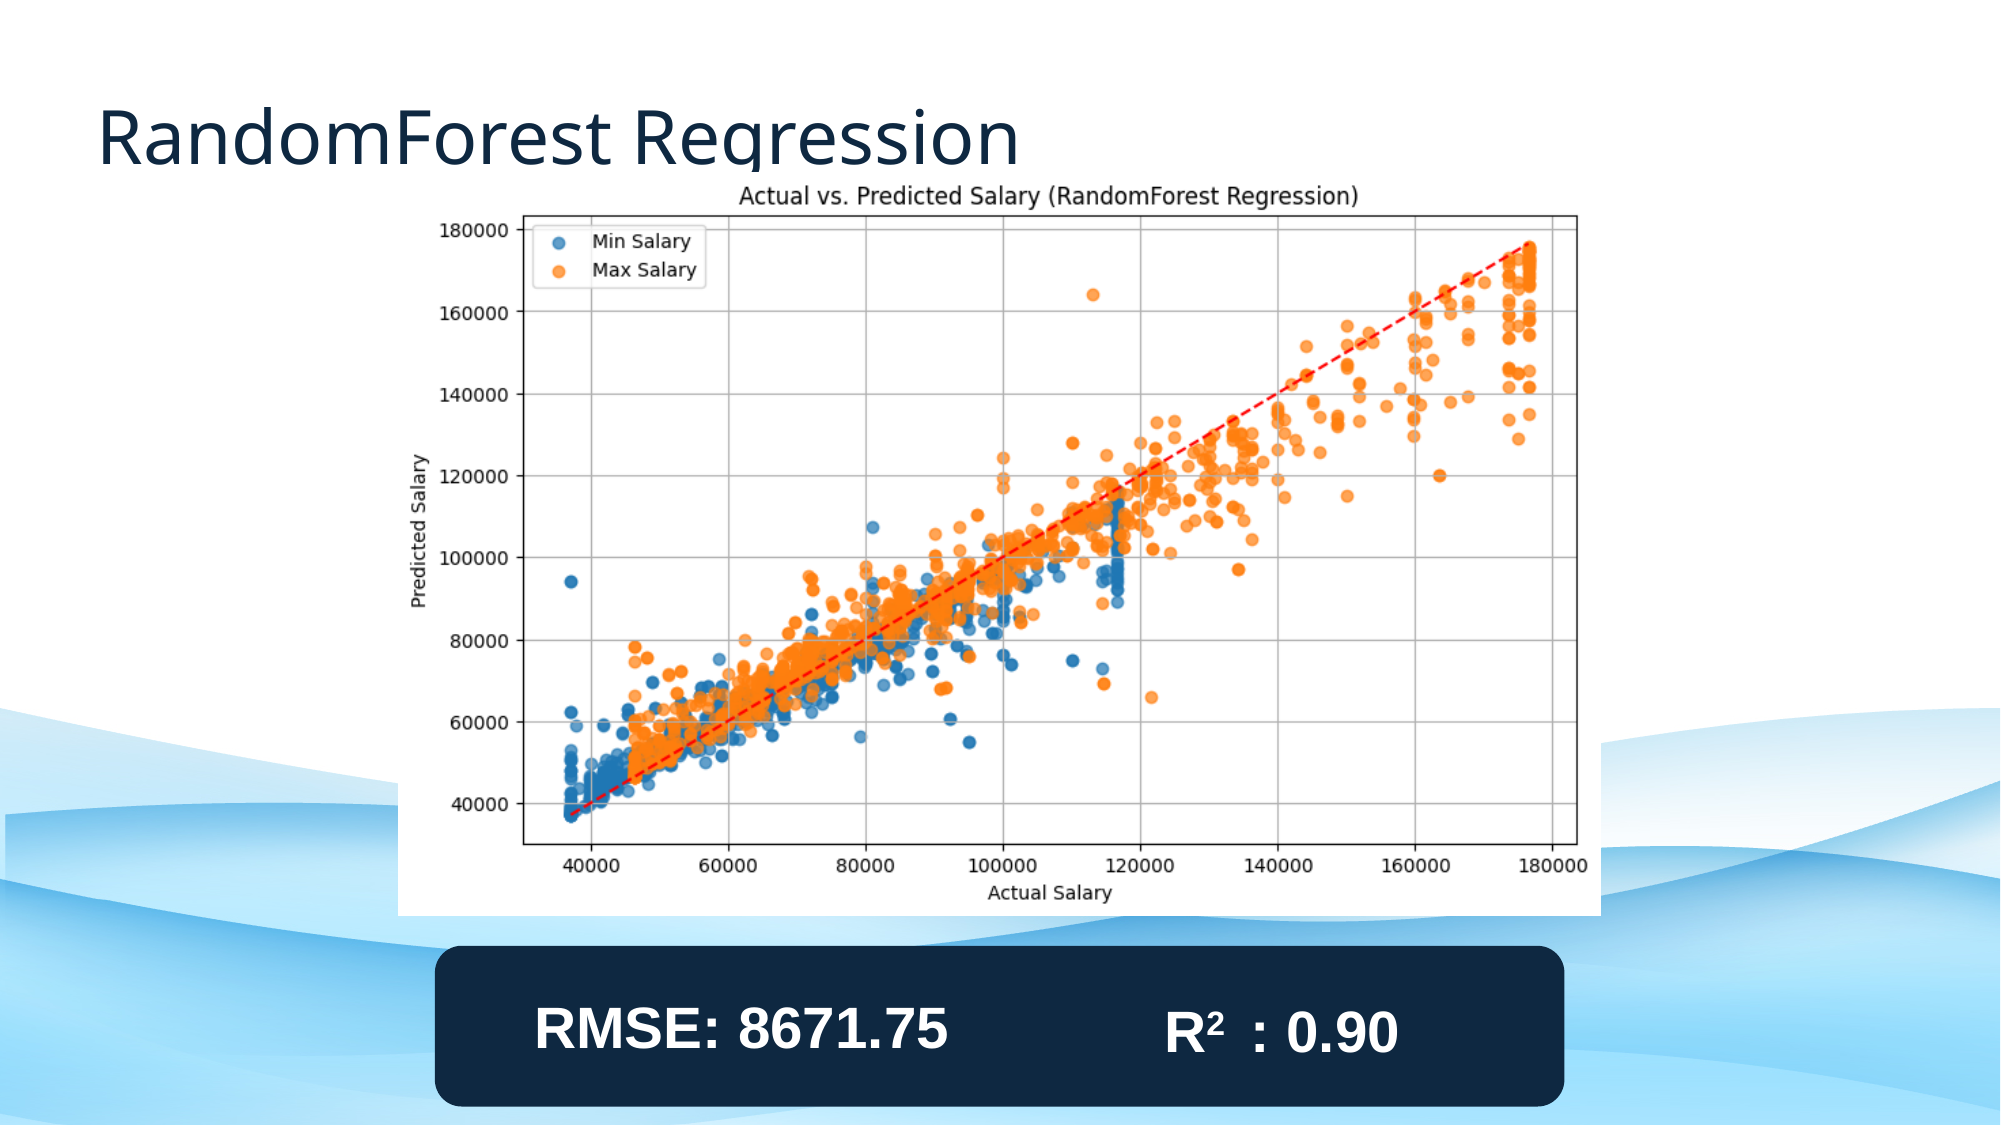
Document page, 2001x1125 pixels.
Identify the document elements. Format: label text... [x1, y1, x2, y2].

text_box RMSE: 8671.75 [435, 983, 1000, 1069]
text_box [433, 944, 1566, 1109]
picture [0, 0, 2001, 1125]
text_box R2 : 0.90 [999, 986, 1565, 1072]
text_box RandomForest Regression [81, 81, 1241, 187]
